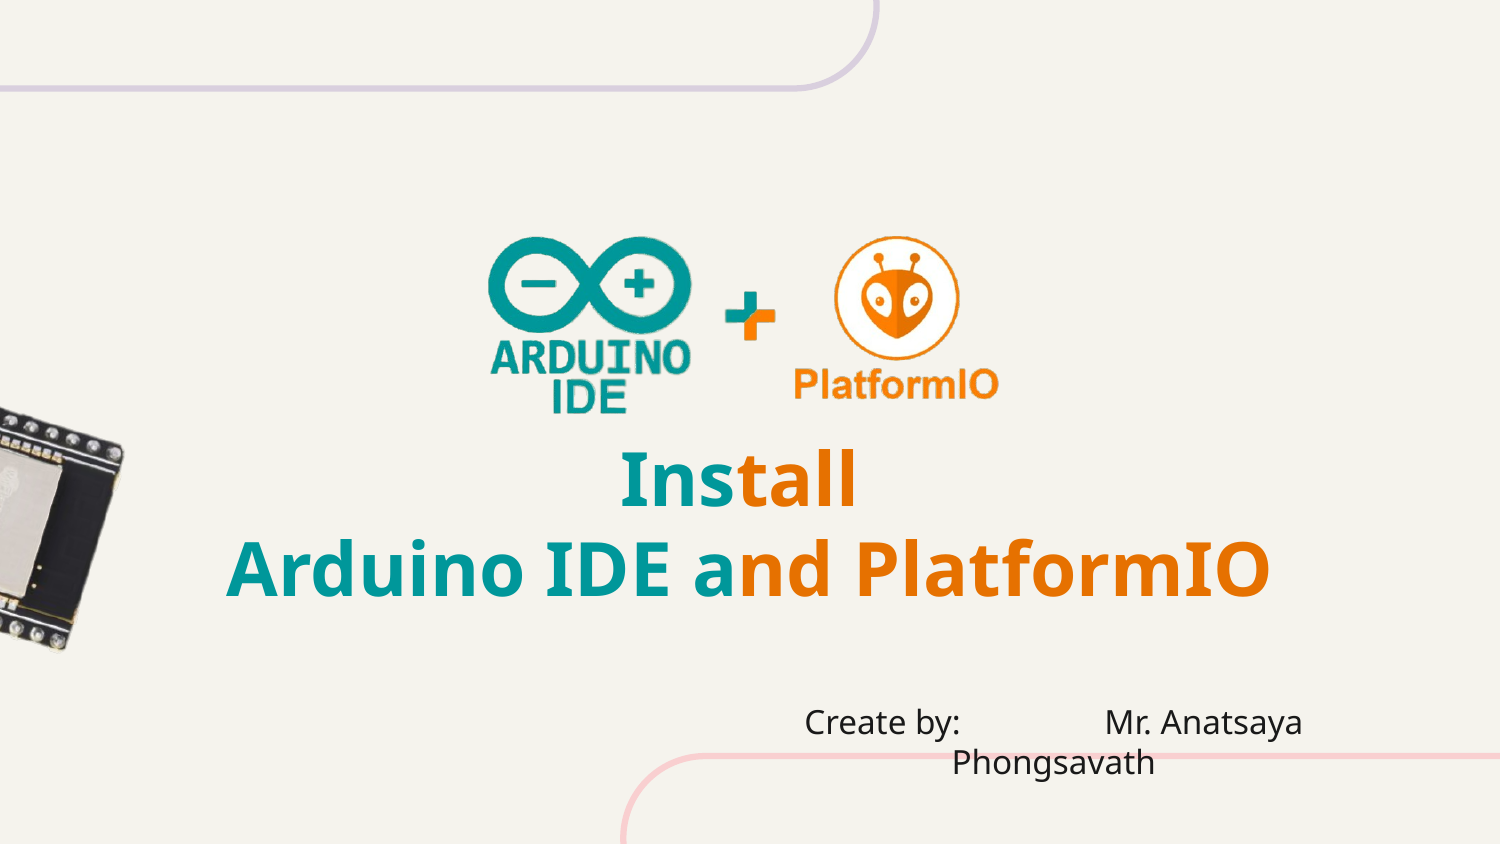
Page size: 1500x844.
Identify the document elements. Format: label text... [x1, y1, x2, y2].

subtitle Create by: Mr. Anatsaya Phongsavath [696, 685, 1412, 754]
picture [482, 201, 1002, 446]
picture [0, 239, 183, 744]
title Install Arduino IDE and PlatformIO [176, 440, 1324, 627]
